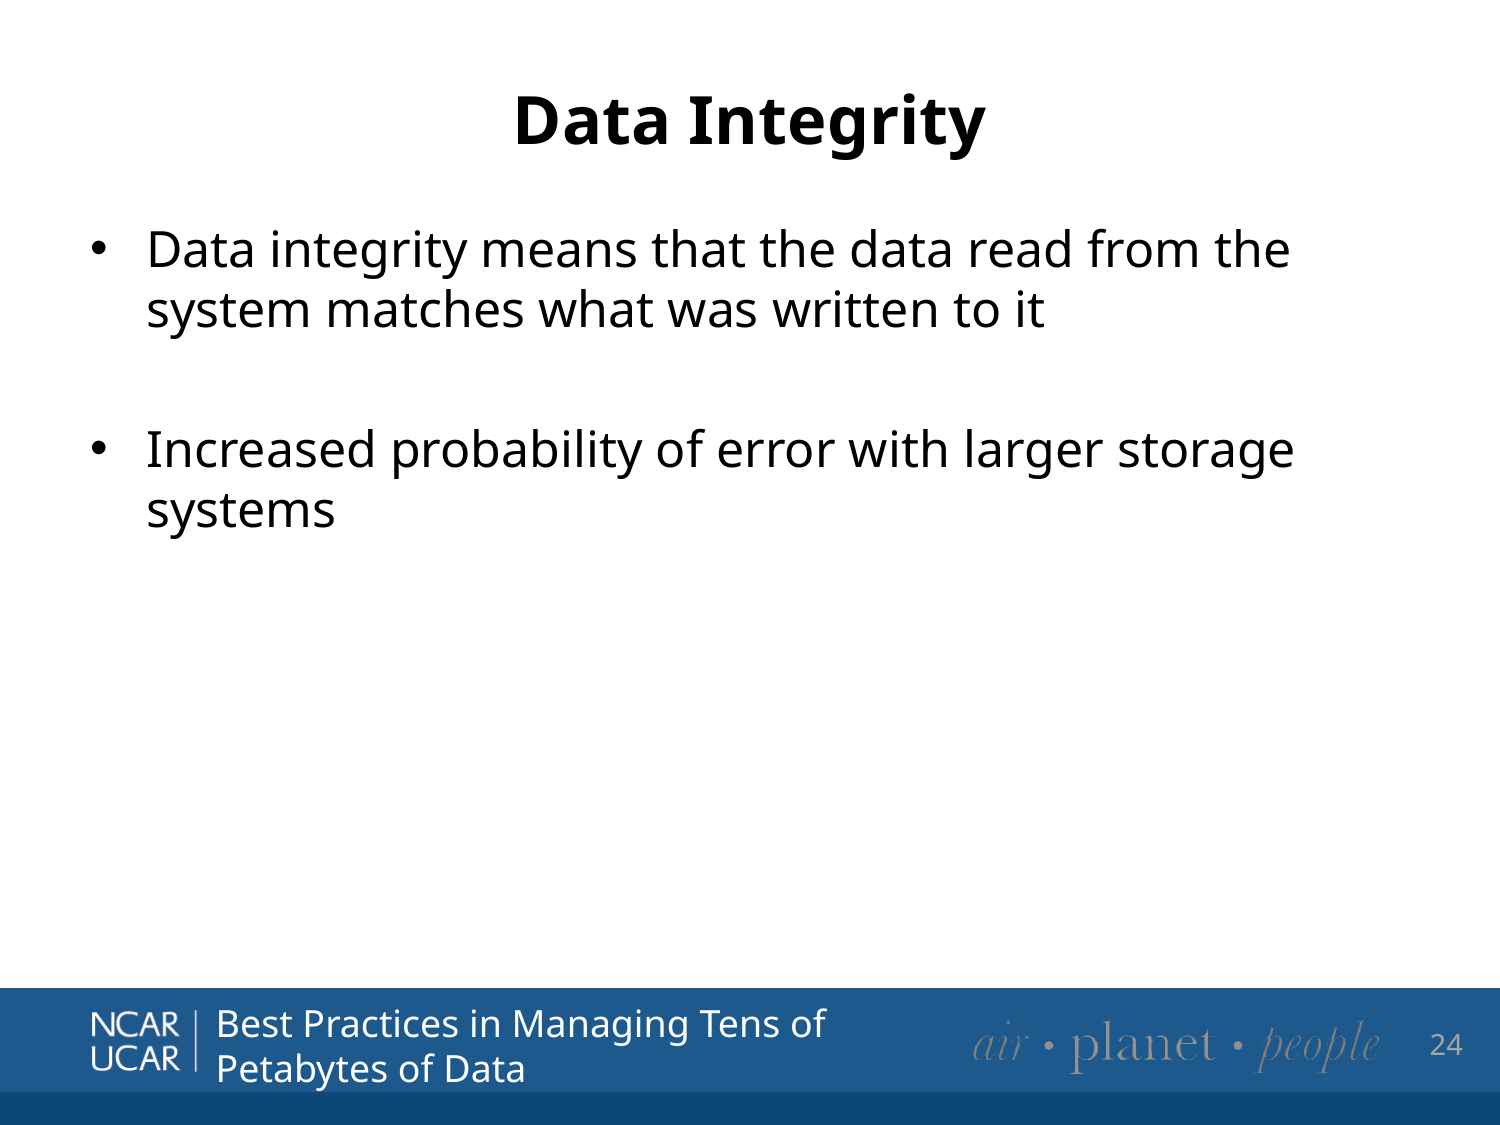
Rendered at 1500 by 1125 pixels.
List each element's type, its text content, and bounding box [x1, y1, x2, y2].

title Data Integrity [75, 45, 1425, 191]
slide_number 24 [1128, 1016, 1479, 1077]
picture [0, 988, 1500, 1125]
list Data integrity means that the data read from the system matches what was written to it Increased probability of error with larger storage systems [75, 209, 1425, 978]
